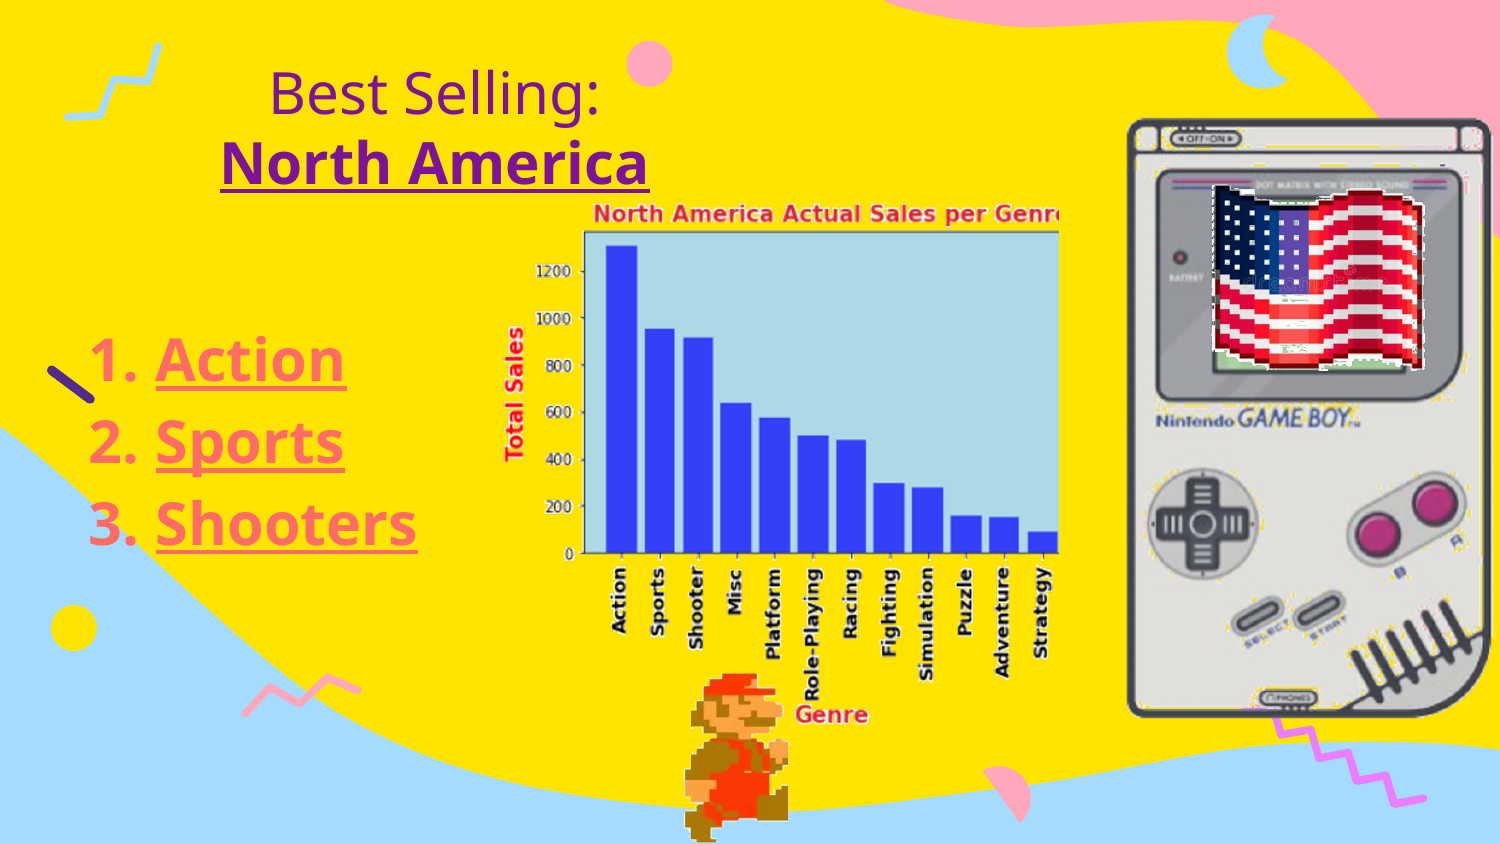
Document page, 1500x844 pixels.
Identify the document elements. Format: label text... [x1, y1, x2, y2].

picture [411, 198, 1060, 844]
title Best Selling: North America [0, 6, 870, 247]
picture [1119, 112, 1500, 732]
list Action Sports Shooters [65, 314, 406, 621]
